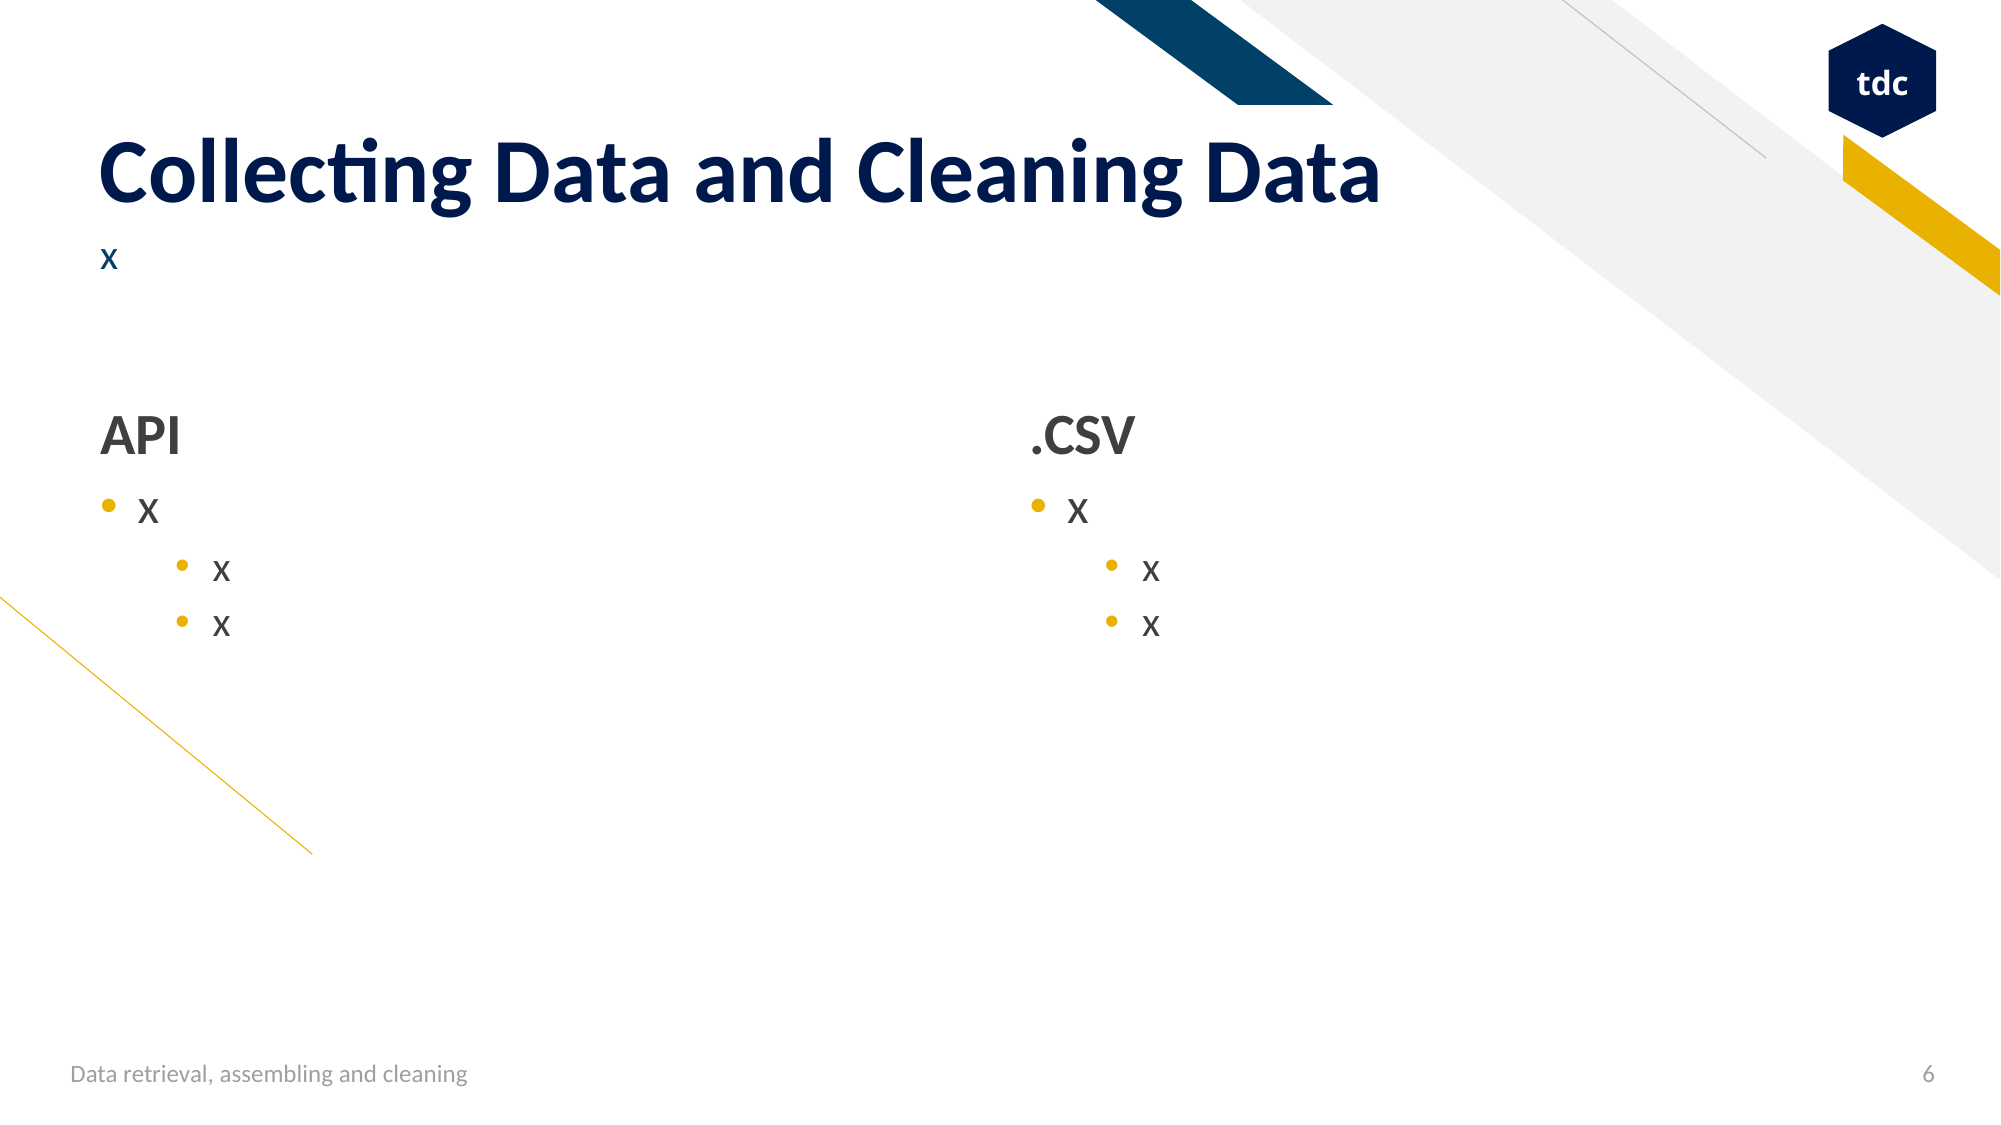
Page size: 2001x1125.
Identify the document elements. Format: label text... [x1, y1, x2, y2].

list x x x [85, 473, 984, 1004]
list x x x [1014, 473, 1914, 1004]
text_box [1827, 22, 1938, 139]
slide_number 6 [1828, 1042, 1950, 1103]
list .CSV [1014, 345, 1914, 473]
title Collecting Data and Cleaning Data [85, 34, 1453, 223]
list API [85, 345, 984, 473]
footer Data retrieval, assembling and cleaning [55, 1042, 731, 1103]
list x [85, 225, 1295, 326]
text_box tdc [1828, 54, 1937, 109]
